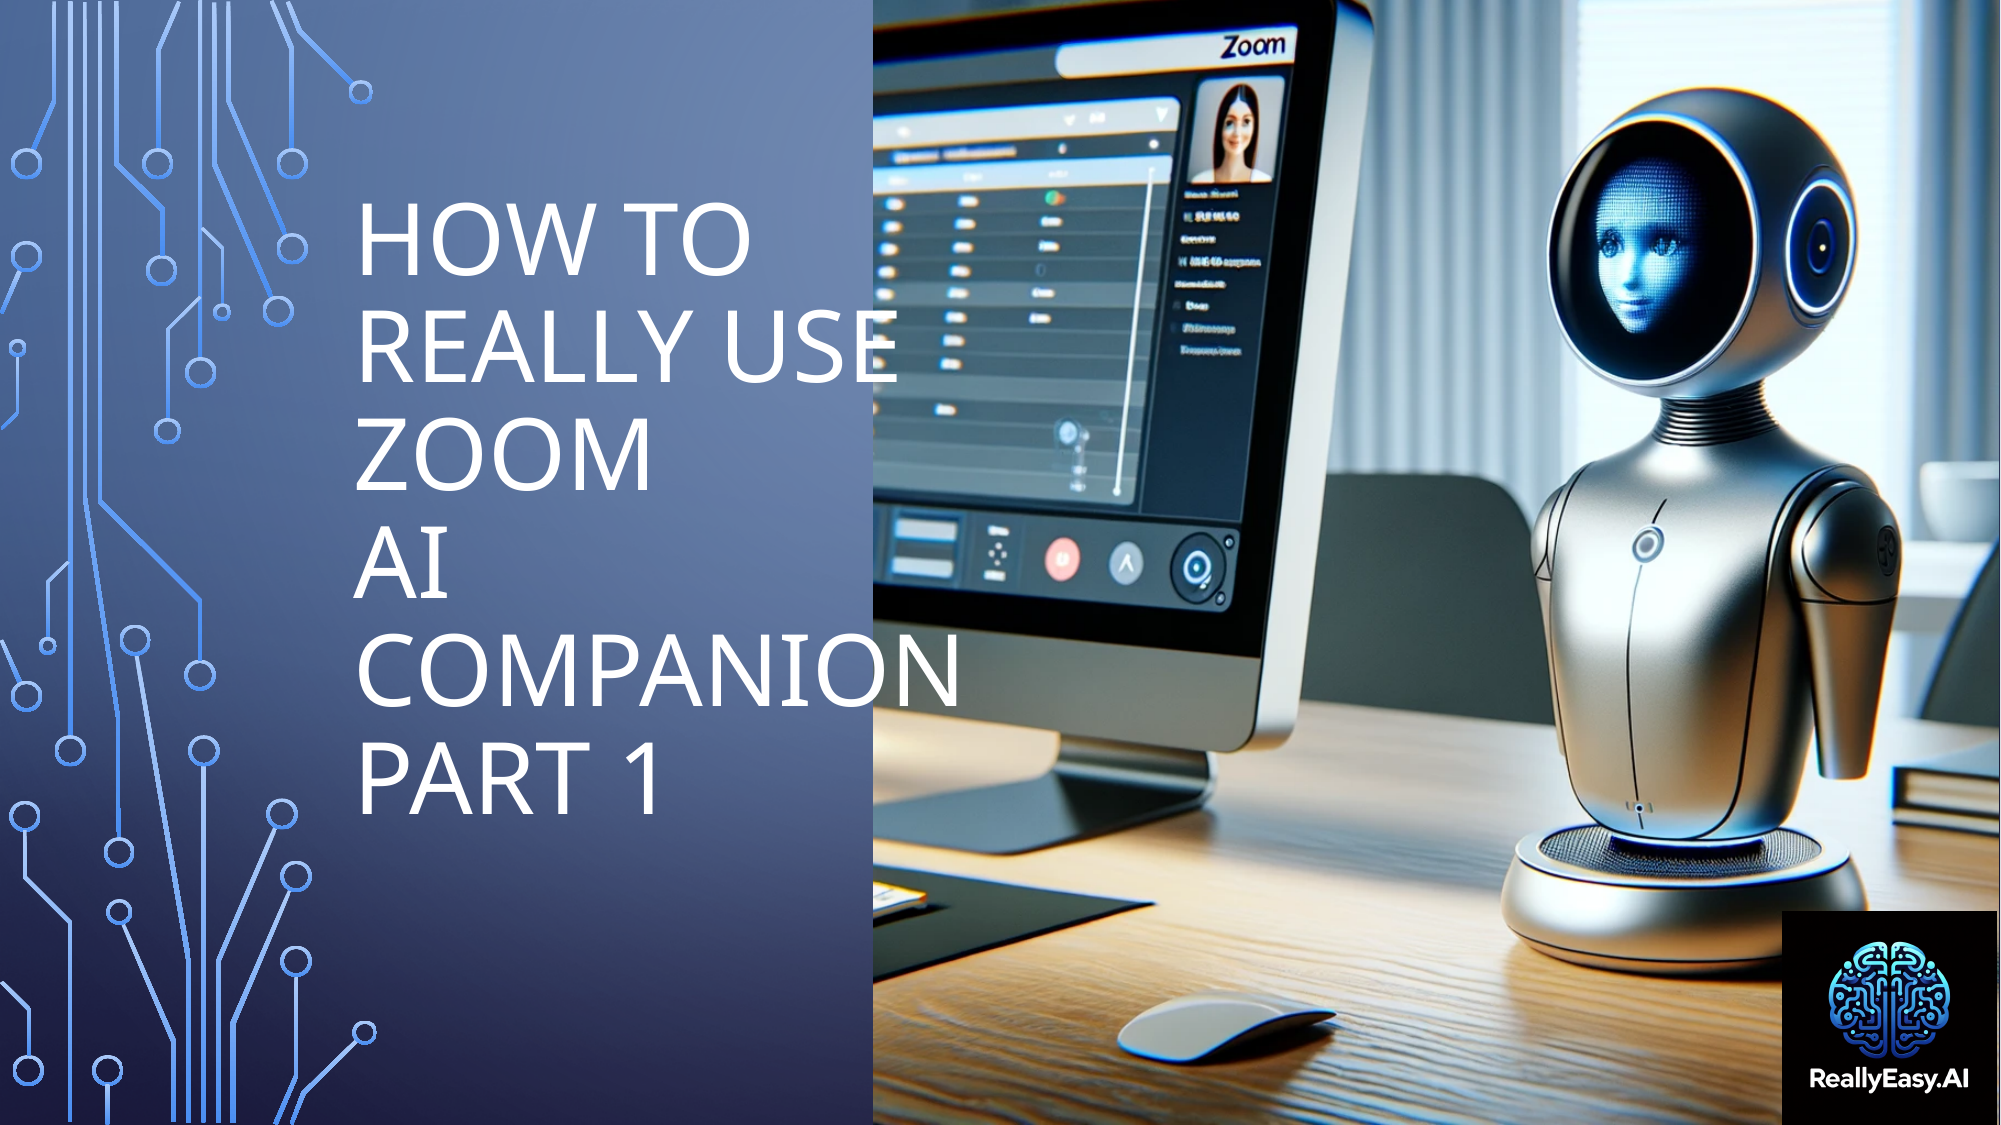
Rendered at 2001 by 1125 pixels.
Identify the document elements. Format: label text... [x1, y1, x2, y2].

picture [873, 0, 1999, 1125]
title How to really use Zoom AI Companion Part 1 [338, 206, 873, 844]
